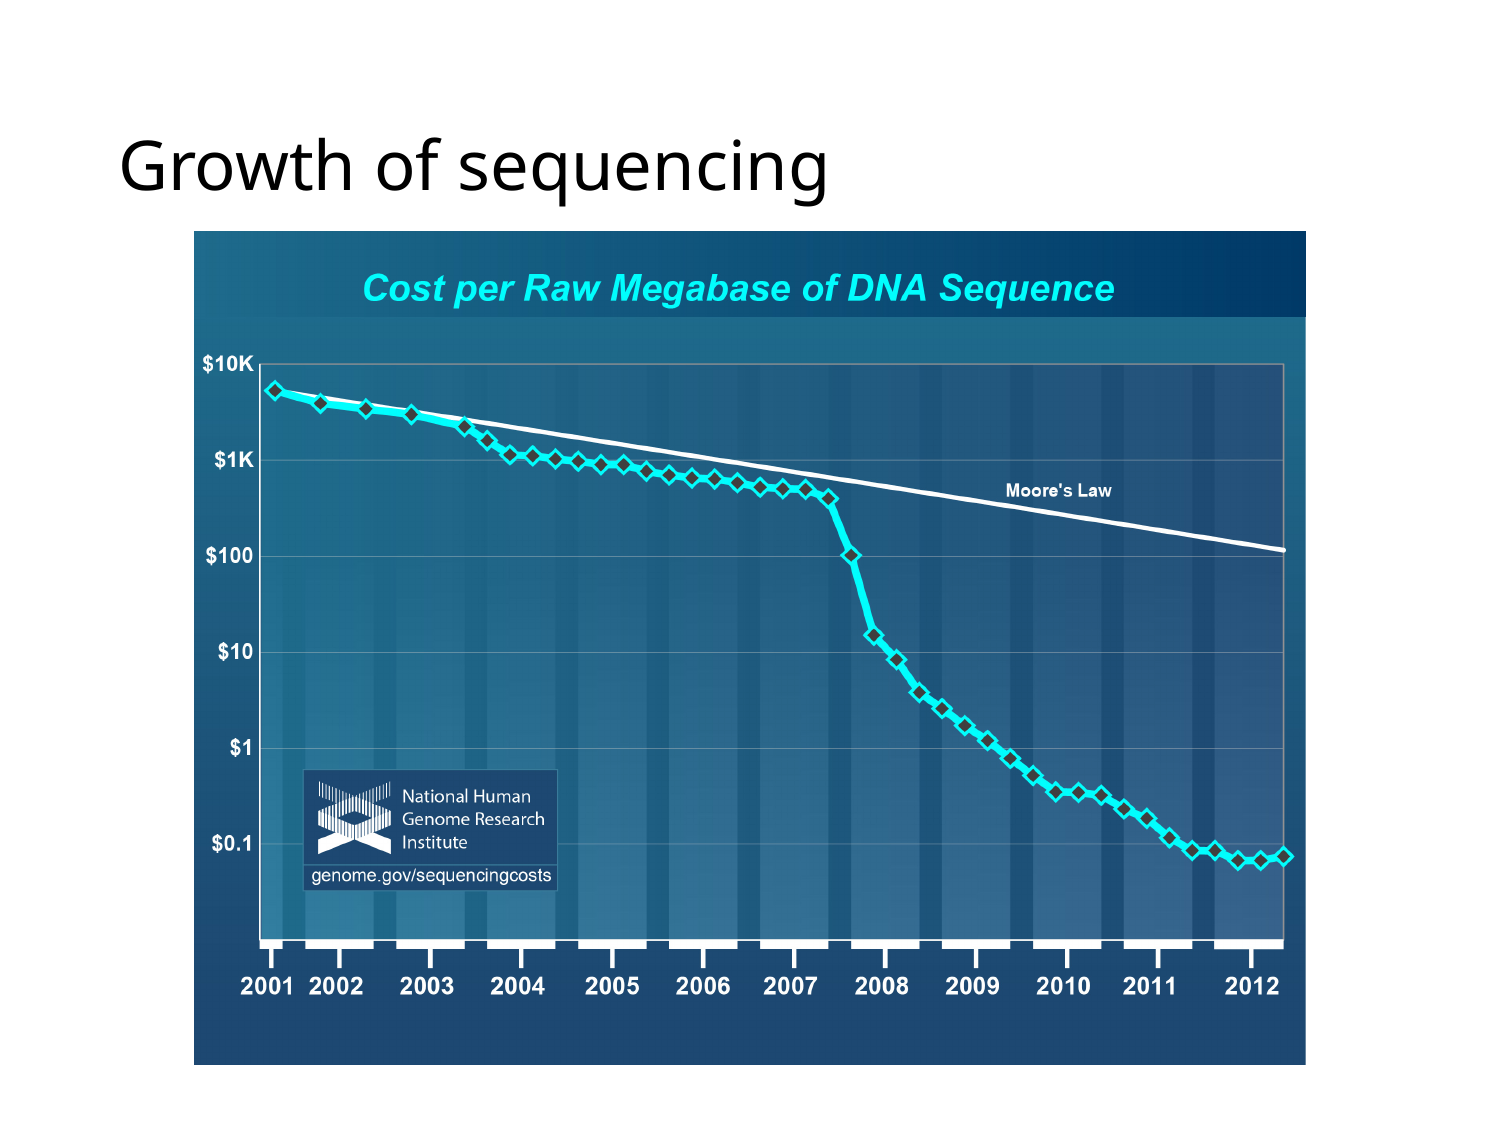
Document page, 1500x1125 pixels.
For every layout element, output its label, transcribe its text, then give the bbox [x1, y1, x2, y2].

picture [194, 231, 1306, 1065]
title Growth of sequencing [103, 59, 1397, 278]
